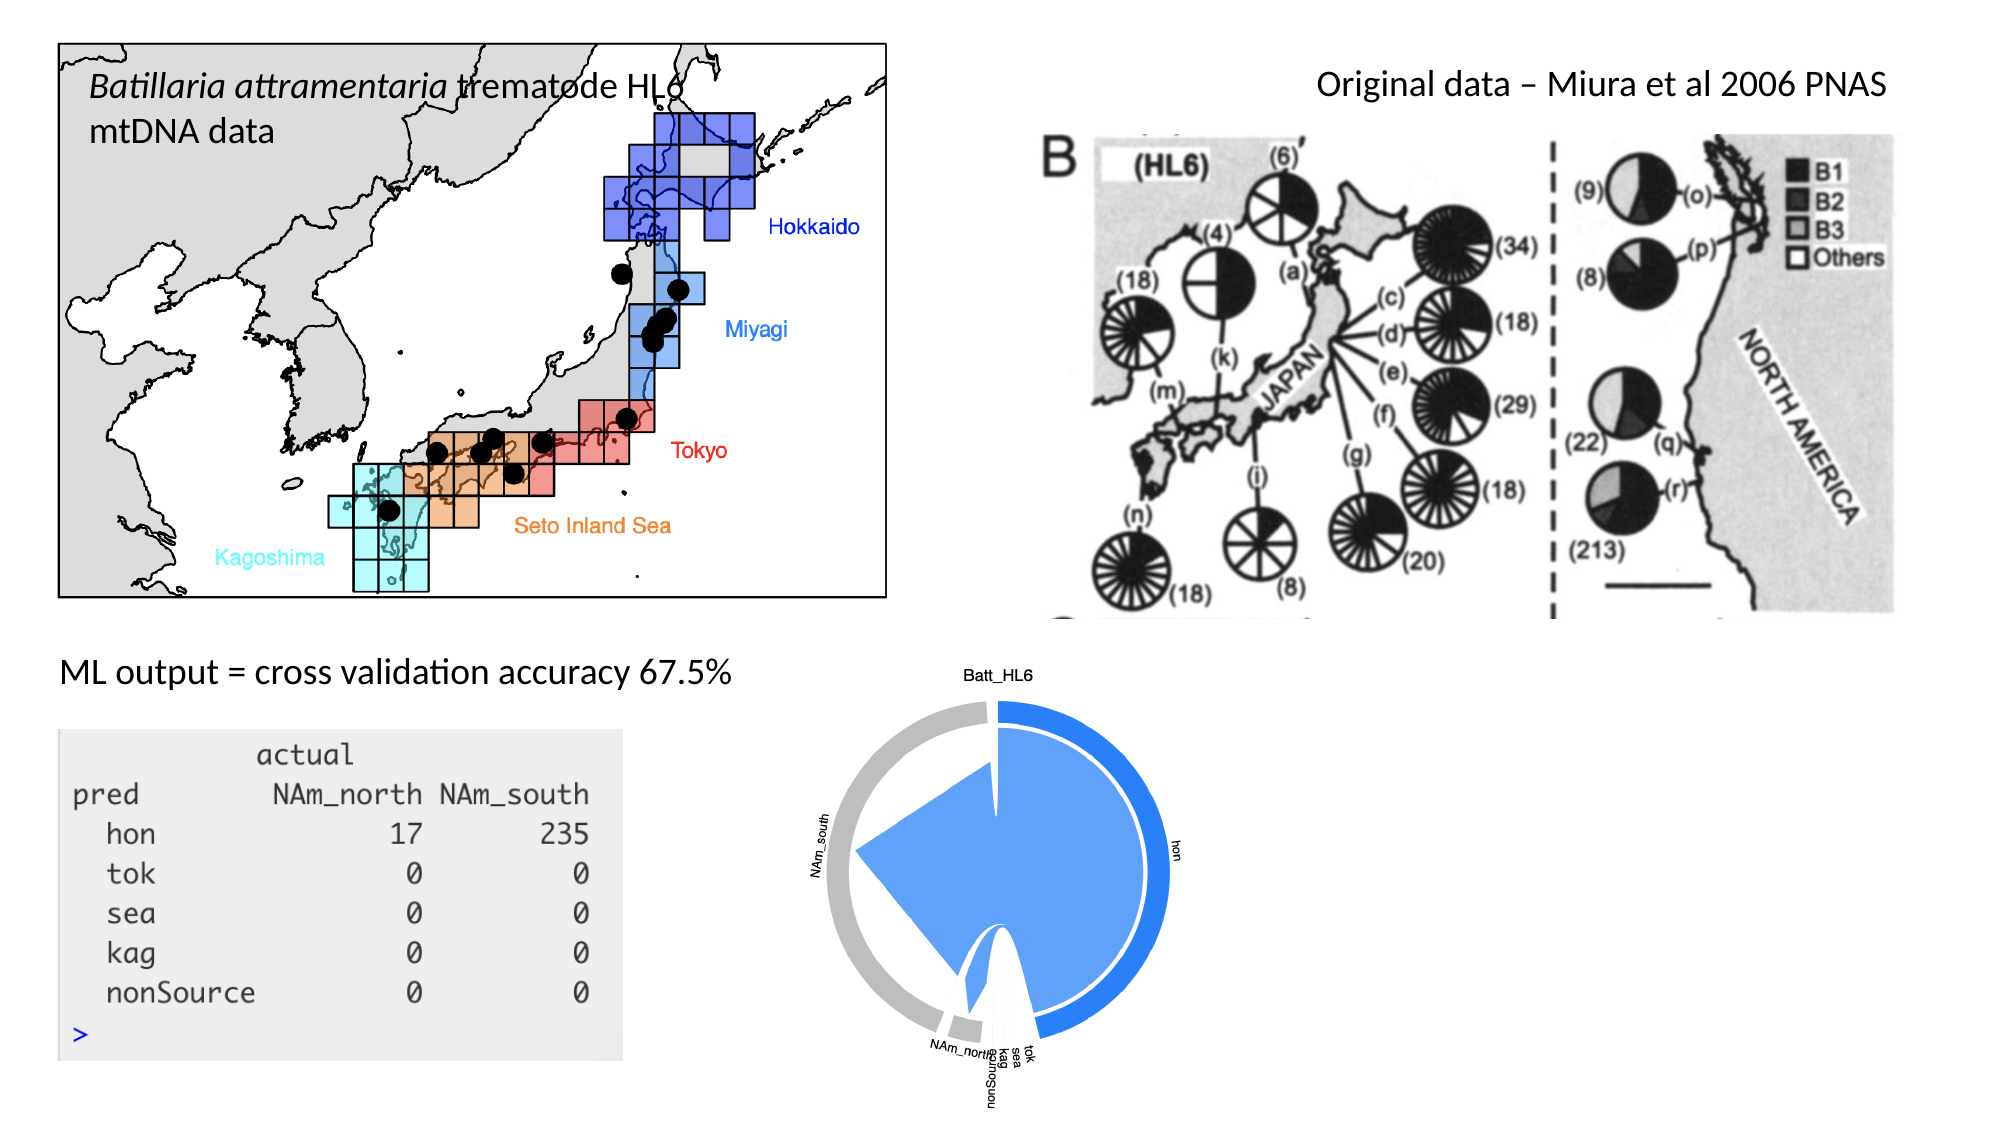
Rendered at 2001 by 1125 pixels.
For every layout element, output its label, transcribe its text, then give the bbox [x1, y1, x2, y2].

picture [40, 24, 906, 619]
picture [788, 659, 1212, 1117]
picture [56, 729, 623, 1061]
text_box ML output = cross validation accuracy 67.5% [44, 640, 748, 700]
picture [1030, 134, 1905, 619]
text_box Original data – Miura et al 2006 PNAS [1301, 51, 1903, 112]
